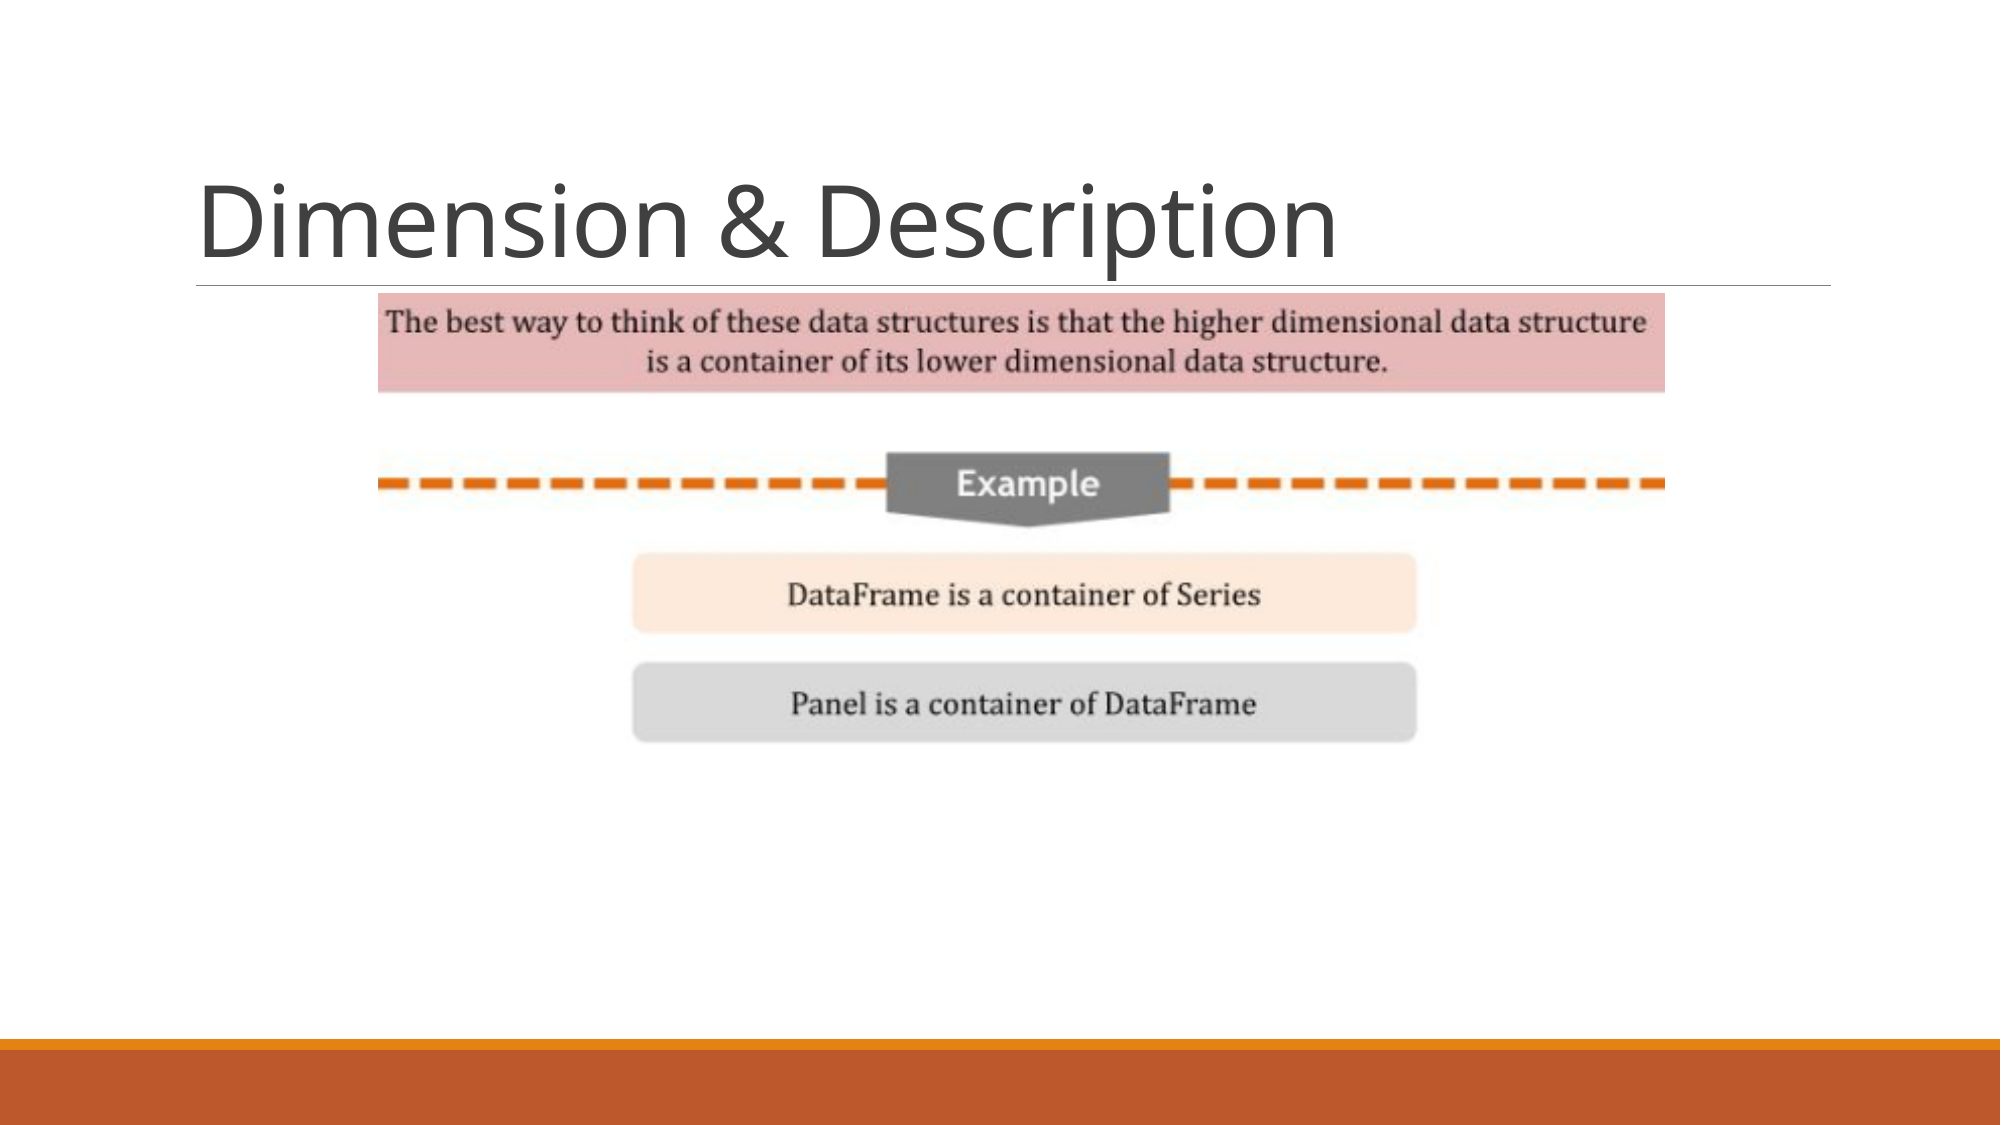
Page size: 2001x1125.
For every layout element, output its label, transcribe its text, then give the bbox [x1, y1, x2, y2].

title Dimension & Description [180, 47, 1830, 285]
picture [377, 292, 1666, 1034]
